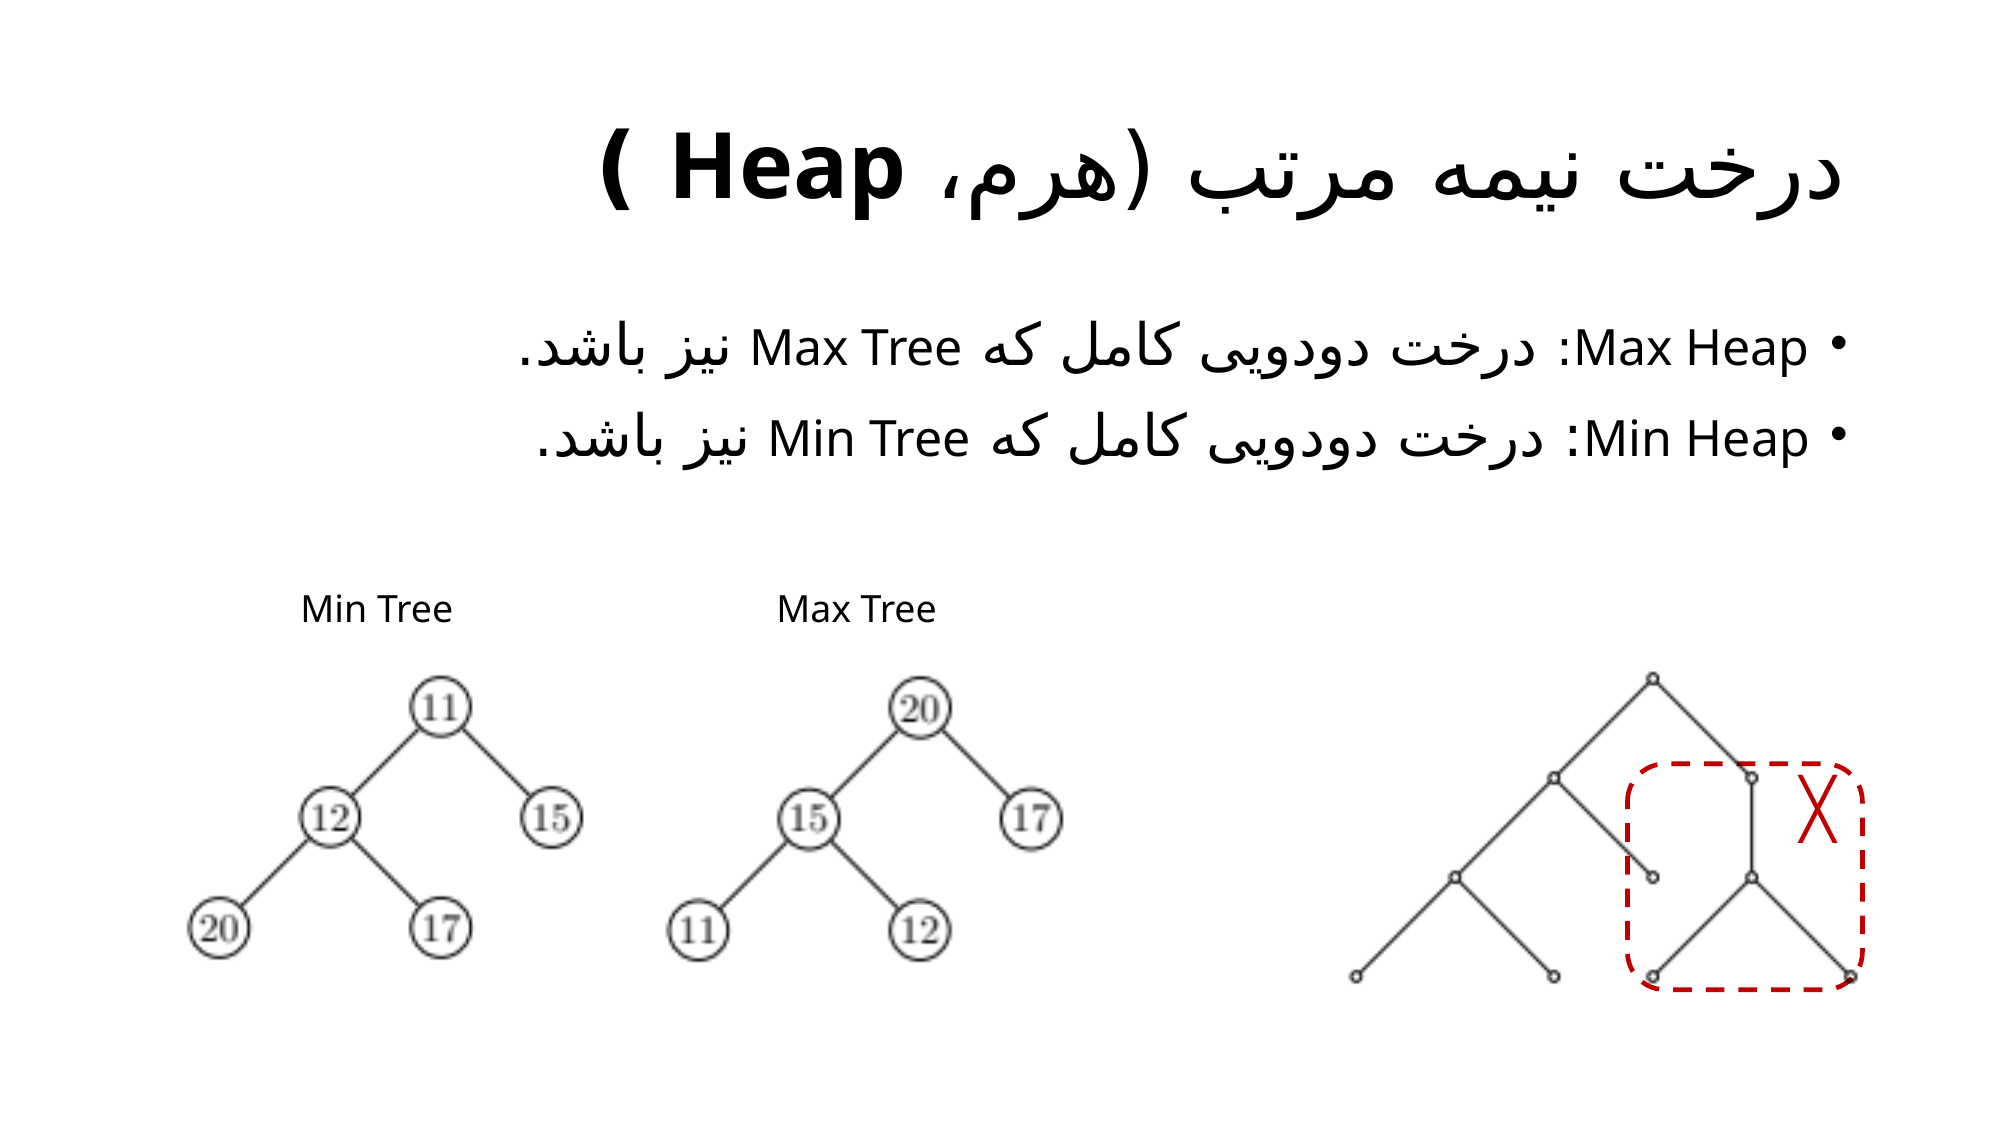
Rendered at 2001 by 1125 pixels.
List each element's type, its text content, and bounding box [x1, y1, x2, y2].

text_box Min Tree [285, 577, 469, 638]
text_box Max Tree [761, 577, 952, 638]
list Max Heap : درخت دودویی کامل که Max Tree نیز باشد. Min Heap : درخت دودویی کامل که Min Tree نیز باشد. [137, 299, 1863, 1014]
picture [1304, 638, 1888, 1014]
picture [137, 638, 1097, 996]
title درخت نیمه مرتب (هرم، Heap ) [137, 59, 1863, 278]
